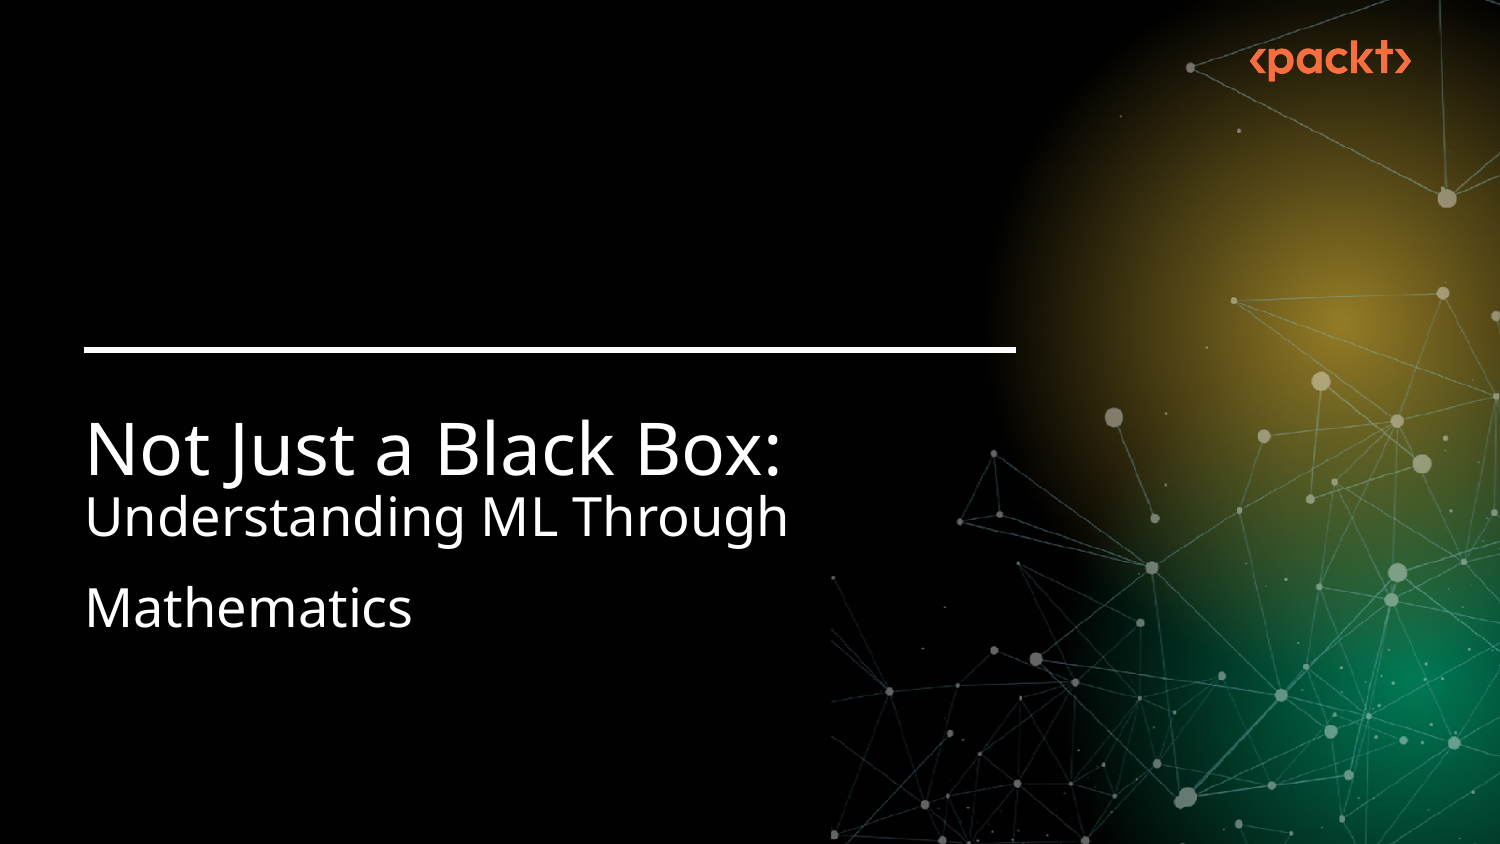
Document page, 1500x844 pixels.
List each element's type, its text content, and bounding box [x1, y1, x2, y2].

text_box Not Just a Black Box: [84, 367, 818, 456]
text_box [1248, 25, 1416, 85]
text_box Understanding ML Through Mathematics [84, 456, 1017, 639]
text_box [0, 0, 1500, 844]
